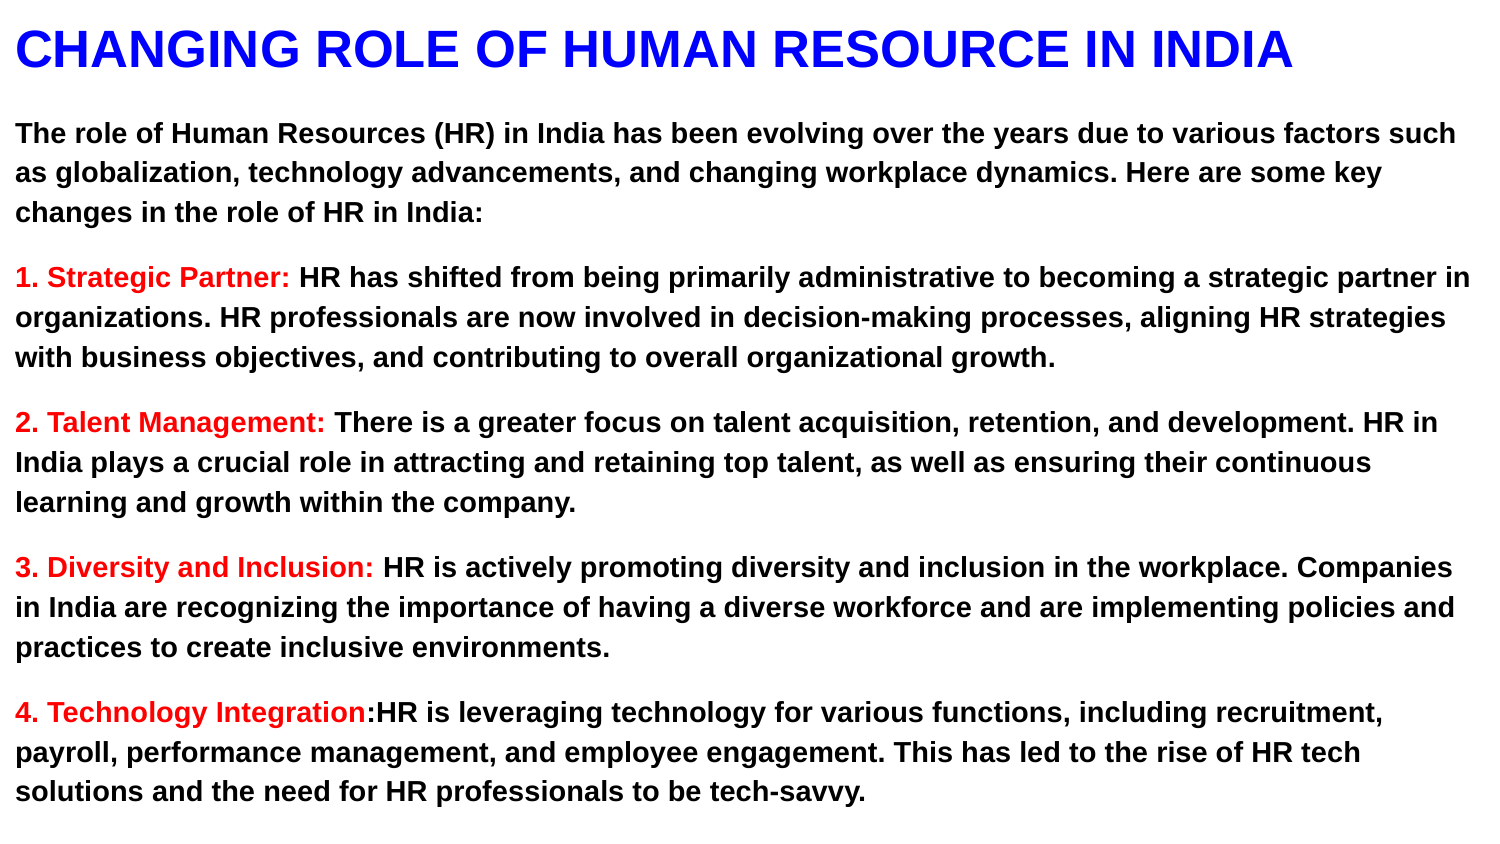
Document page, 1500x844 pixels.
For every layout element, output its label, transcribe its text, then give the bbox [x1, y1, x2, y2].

title CHANGING ROLE OF HUMAN RESOURCE IN INDIA [0, 0, 1398, 93]
list The role of Human Resources (HR) in India has been evolving over the years due to various factors such as globalization, technology advancements, and changing workplace dynamics. Here are some key changes in the role of HR in India: 1. Strategic Partner: HR has shifted from being primarily administrative to becoming a strategic partner in organizations. HR professionals are now involved in decision-making processes, aligning HR strategies with business objectives, and contributing to overall organizational growth. 2. Talent Management: There is a greater focus on talent acquisition, retention, and development. HR in India plays a crucial role in attracting and retaining top talent, as well as ensuring their continuous learning and growth within the company. 3. Diversity and Inclusion: HR is actively promoting diversity and inclusion in the workplace. Companies in India are recognizing the importance of having a diverse workforce and are implementing policies and practices to create inclusive environments. 4. Technology Integration:HR is leveraging technology for various functions, including recruitment, payroll, performance management, and employee engagement. This has led to the rise of HR tech solutions and the need for HR professionals to be tech-savvy. [0, 93, 1500, 844]
